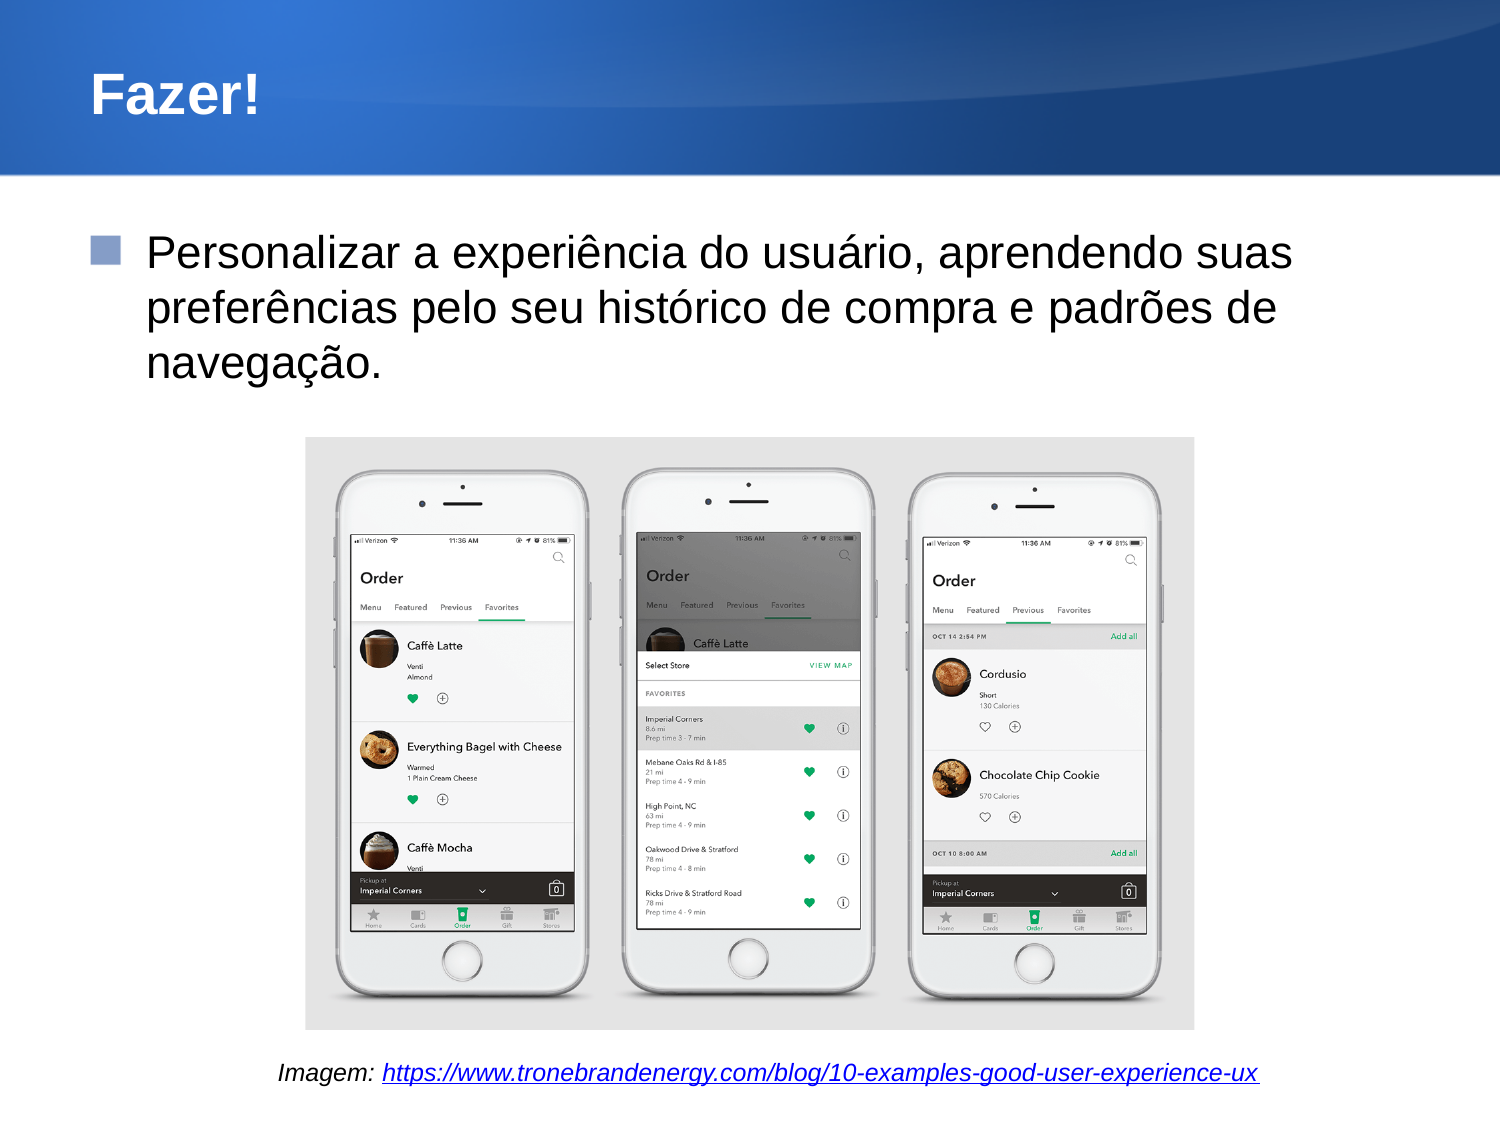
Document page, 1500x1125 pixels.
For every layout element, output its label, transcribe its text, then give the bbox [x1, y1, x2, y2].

title Fazer! [74, 32, 1426, 150]
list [305, 437, 1195, 1031]
picture [0, 0, 1500, 1125]
text_box Personalizar a experiência do usuário, aprendendo suas preferências pelo seu histórico de compra e padrões de navegação. [74, 215, 1425, 675]
text_box Imagem: https://www.tronebrandenergy.com/blog/10-examples-good-user-experience-ux [137, 1049, 1400, 1124]
